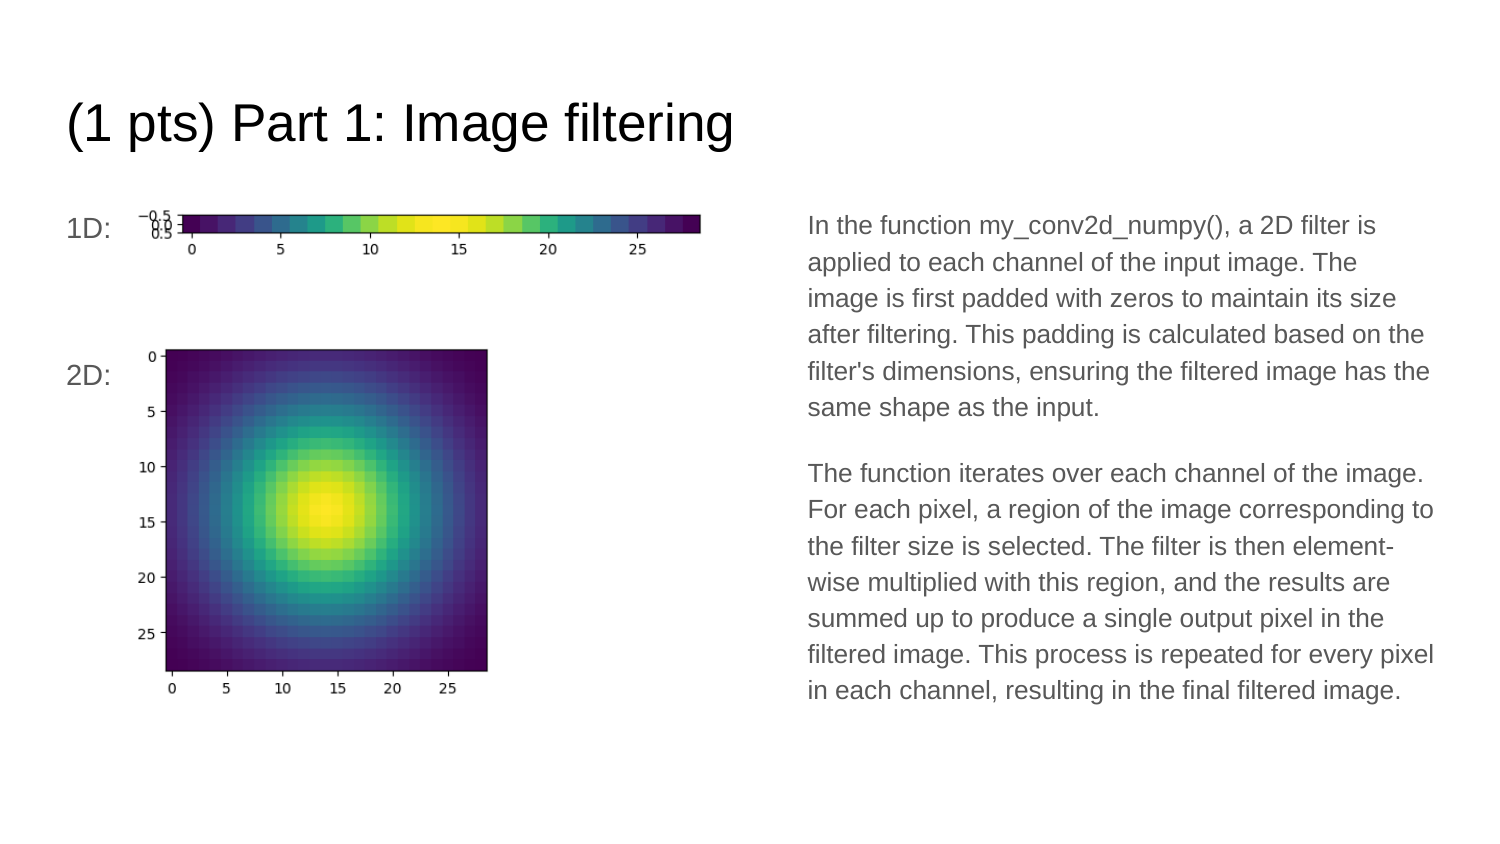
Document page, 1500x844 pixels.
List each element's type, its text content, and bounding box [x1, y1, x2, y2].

list In the function my_conv2d_numpy(), a 2D filter is applied to each channel of the input image. The image is first padded with zeros to maintain its size after filtering. This padding is calculated based on the filter's dimensions, ensuring the filtered image has the same shape as the input. The function iterates over each channel of the image. For each pixel, a region of the image corresponding to the filter size is selected. The filter is then element-wise multiplied with this region, and the results are summed up to produce a single output pixel in the filtered image. This process is repeated for every pixel in each channel, resulting in the final filtered image. [792, 188, 1450, 750]
title (1 pts) Part 1: Image filtering [50, 72, 1450, 168]
list 1D: 2D: [50, 188, 708, 750]
picture [127, 340, 497, 706]
picture [127, 198, 710, 269]
